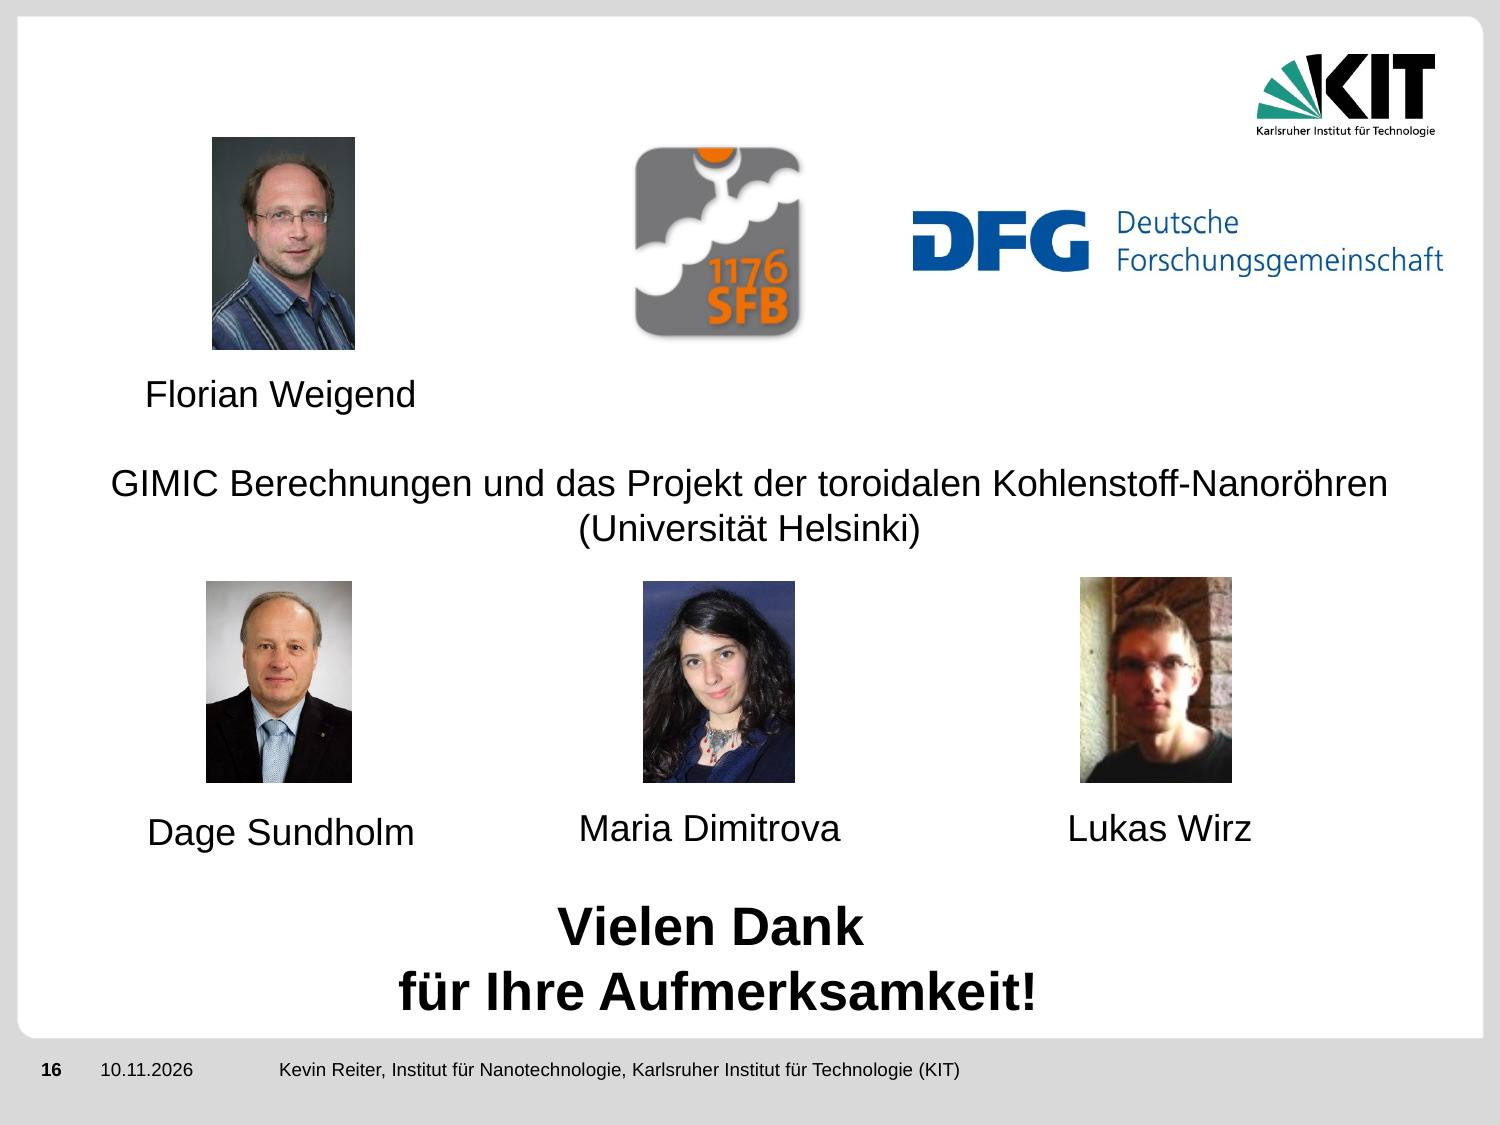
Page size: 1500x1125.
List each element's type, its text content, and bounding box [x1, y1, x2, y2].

footer Kevin Reiter, Institut für Nanotechnologie, Karlsruher Institut für Technologie (KIT) [279, 1057, 976, 1117]
title [64, 80, 1198, 173]
list GIMIC Berechnungen und das Projekt der toroidalen Kohlenstoff-Nanoröhren (Universität Helsinki) [64, 196, 1436, 1000]
text_box Dage Sundholm [132, 800, 434, 861]
text_box Maria Dimitrova [563, 797, 936, 857]
text_box Vielen Dank für Ihre Aufmerksamkeit! [151, 928, 1286, 1021]
text_box Lukas Wirz [1052, 797, 1304, 857]
picture [0, 0, 1500, 1125]
text_box Florian Weigend [130, 362, 436, 422]
